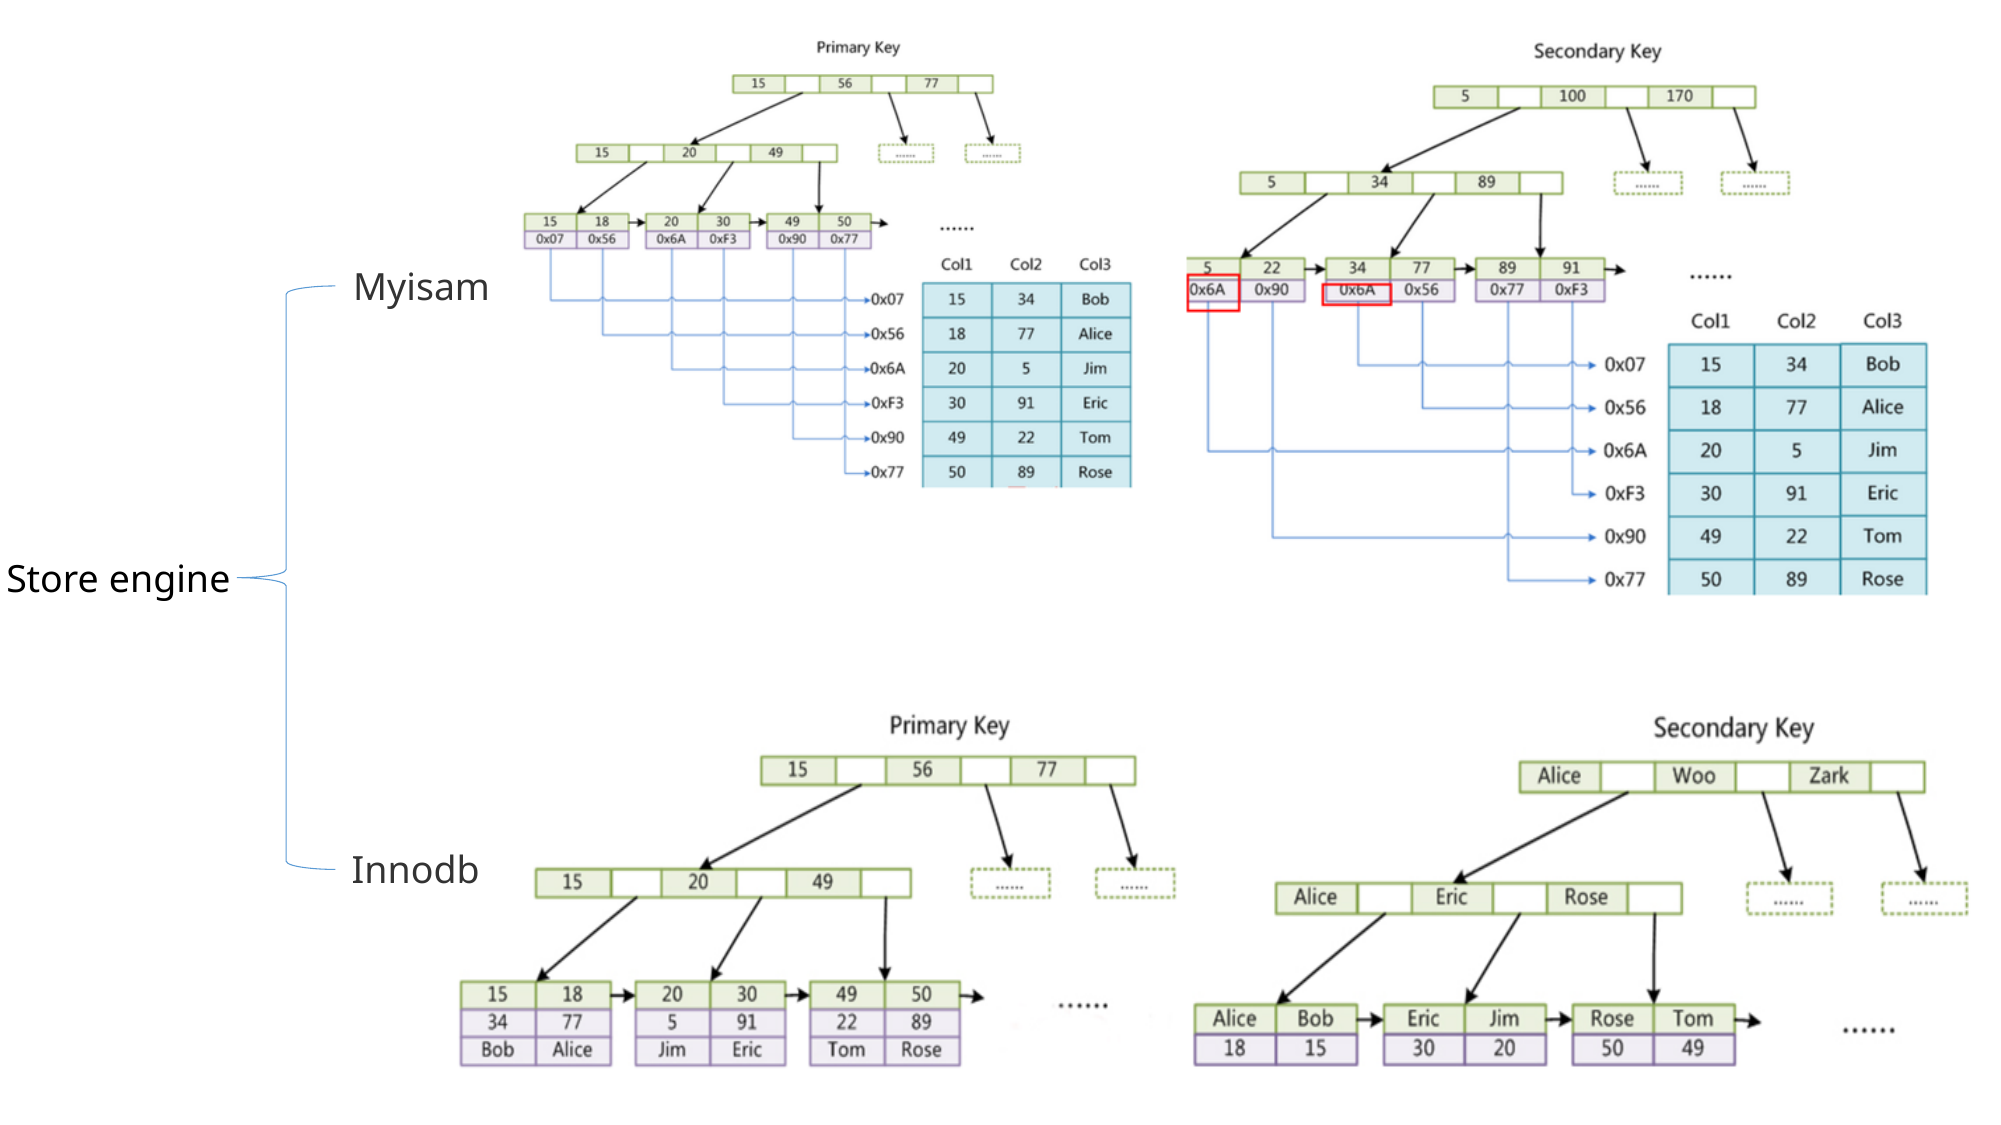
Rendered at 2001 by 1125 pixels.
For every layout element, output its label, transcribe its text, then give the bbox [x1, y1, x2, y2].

text_box [236, 285, 336, 870]
picture [443, 696, 1980, 1103]
text_box Innodb [336, 839, 443, 899]
text_box Store engine [0, 547, 246, 608]
text_box Myisam [338, 255, 506, 316]
picture [507, 32, 1959, 600]
